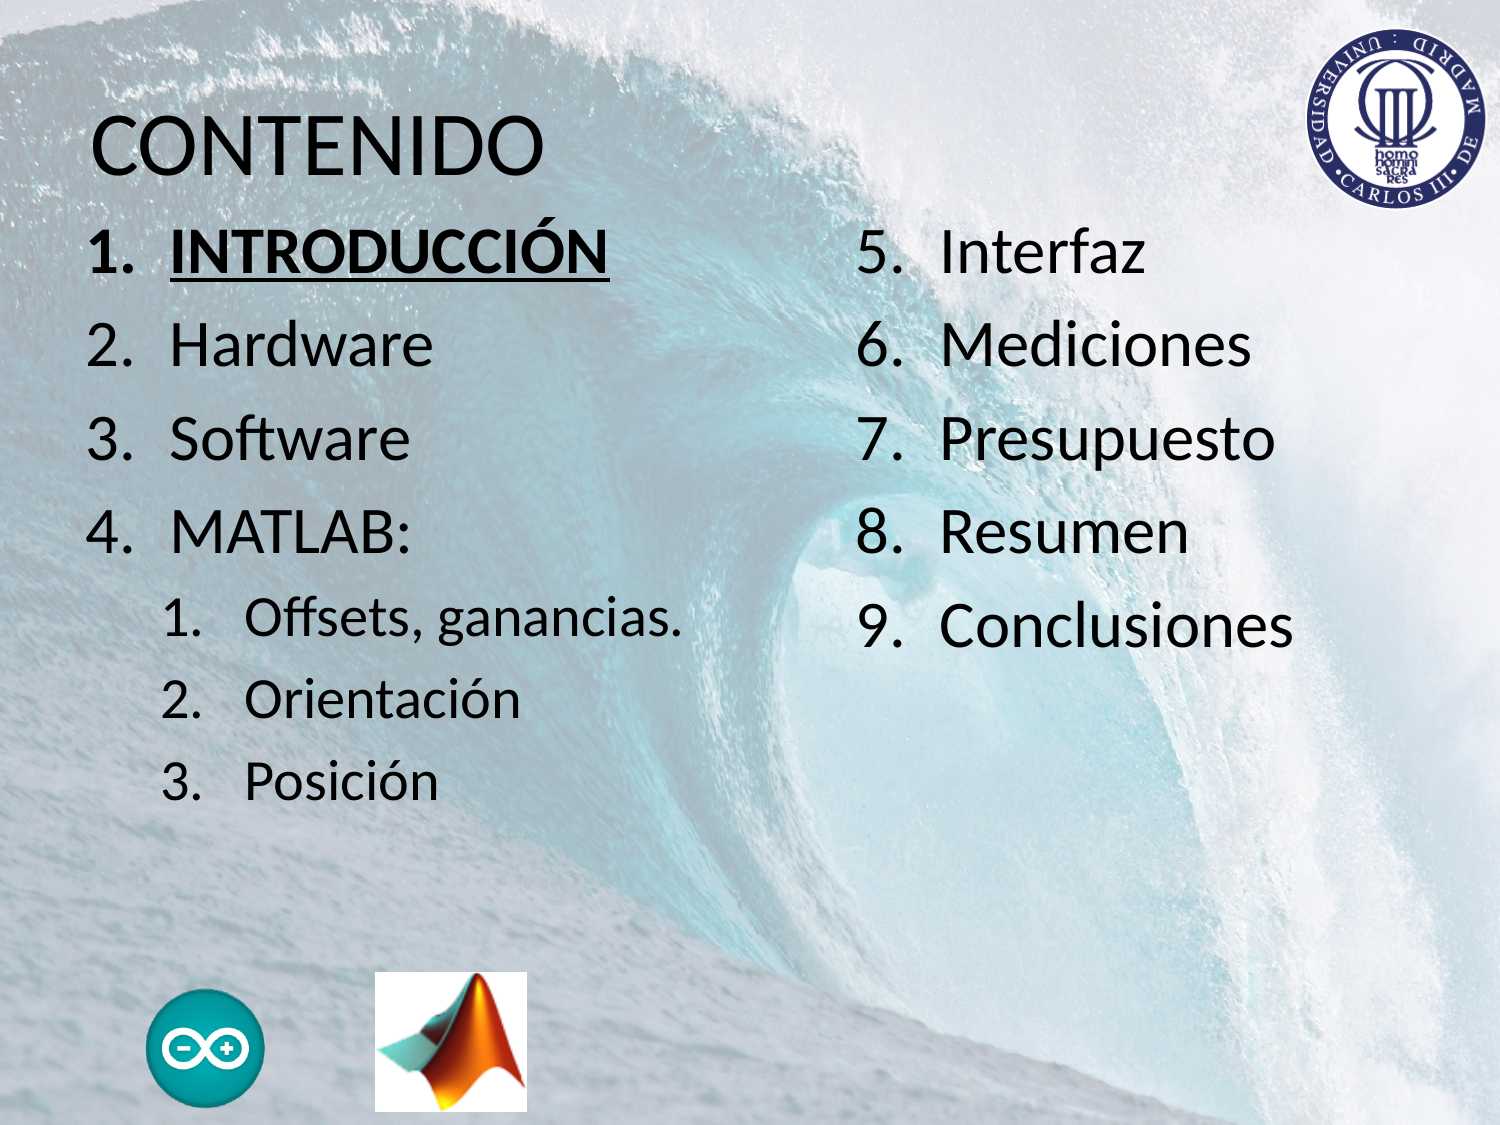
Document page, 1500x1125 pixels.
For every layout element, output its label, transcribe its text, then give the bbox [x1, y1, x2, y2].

picture [375, 972, 527, 1112]
title CONTENIDO [75, 45, 1425, 199]
picture [140, 984, 270, 1114]
picture [1300, 23, 1500, 199]
list INTRODUCCIÓN Hardware Software MATLAB: Offsets, ganancias. Orientación Posición Interfaz Mediciones Presupuesto Resumen Conclusiones [70, 199, 1500, 950]
